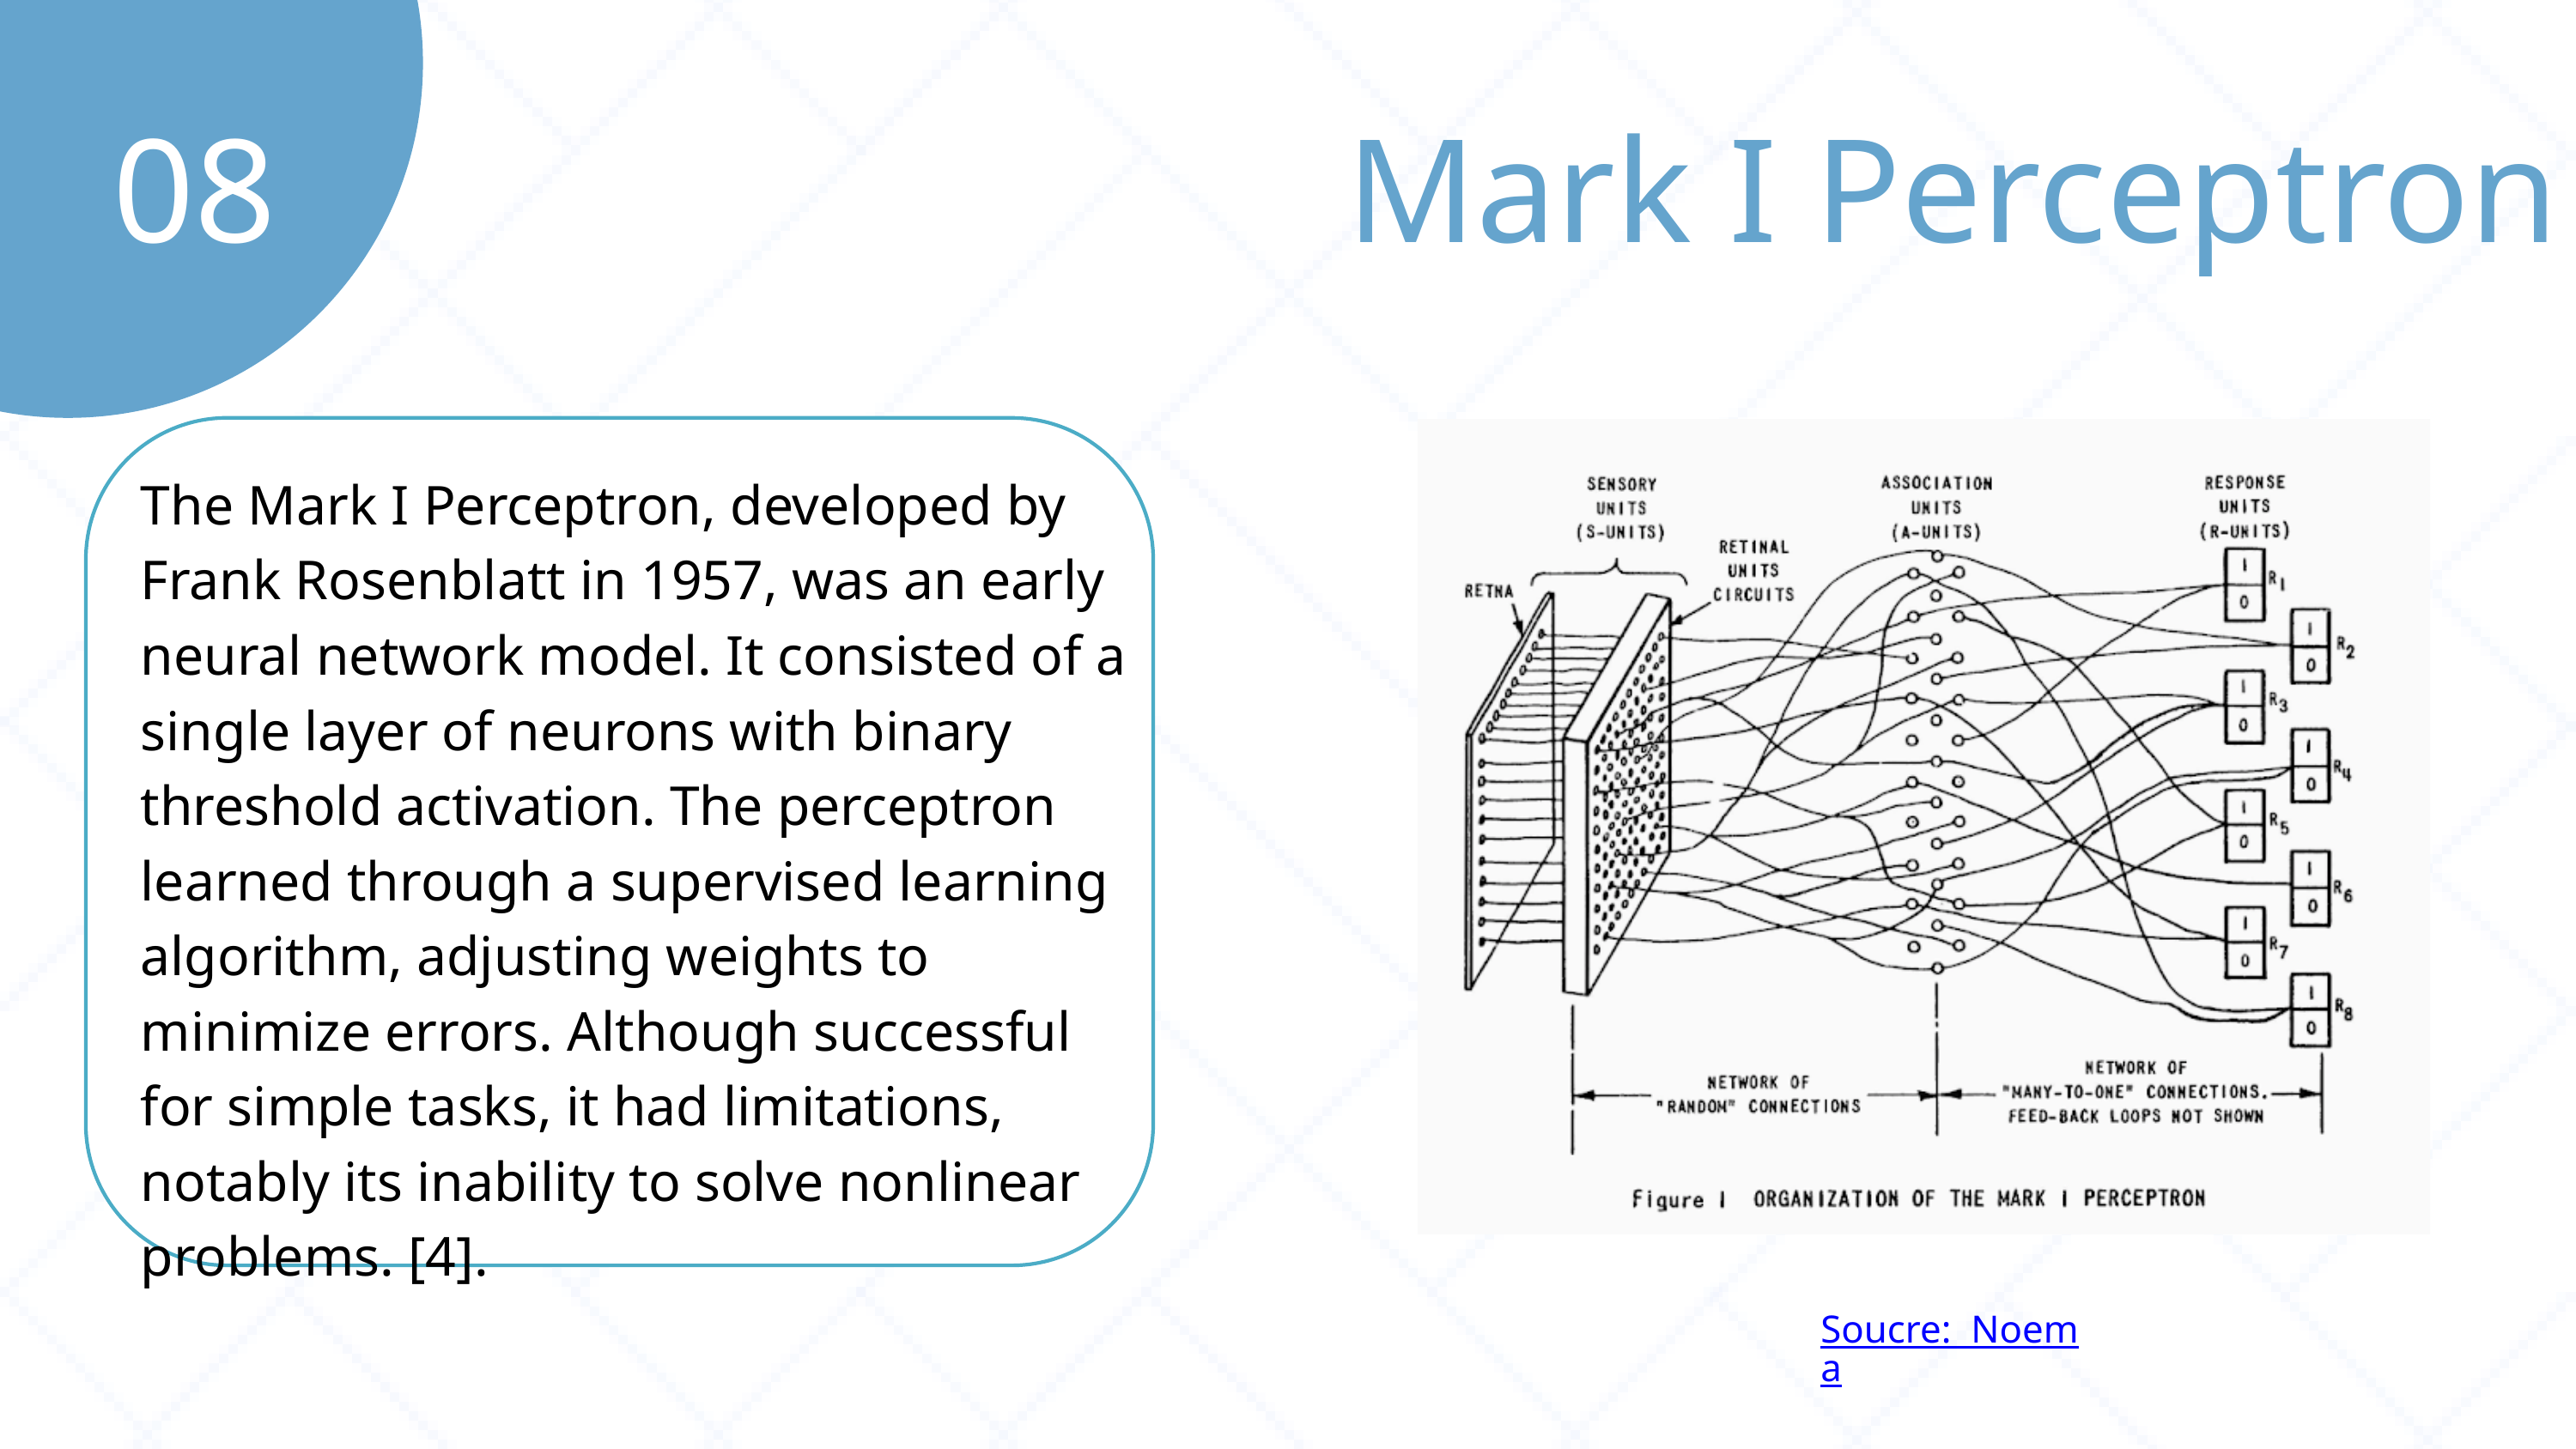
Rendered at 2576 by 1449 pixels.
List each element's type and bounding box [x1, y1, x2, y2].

text_box [0, 0, 2576, 1449]
text_box [0, 0, 423, 418]
